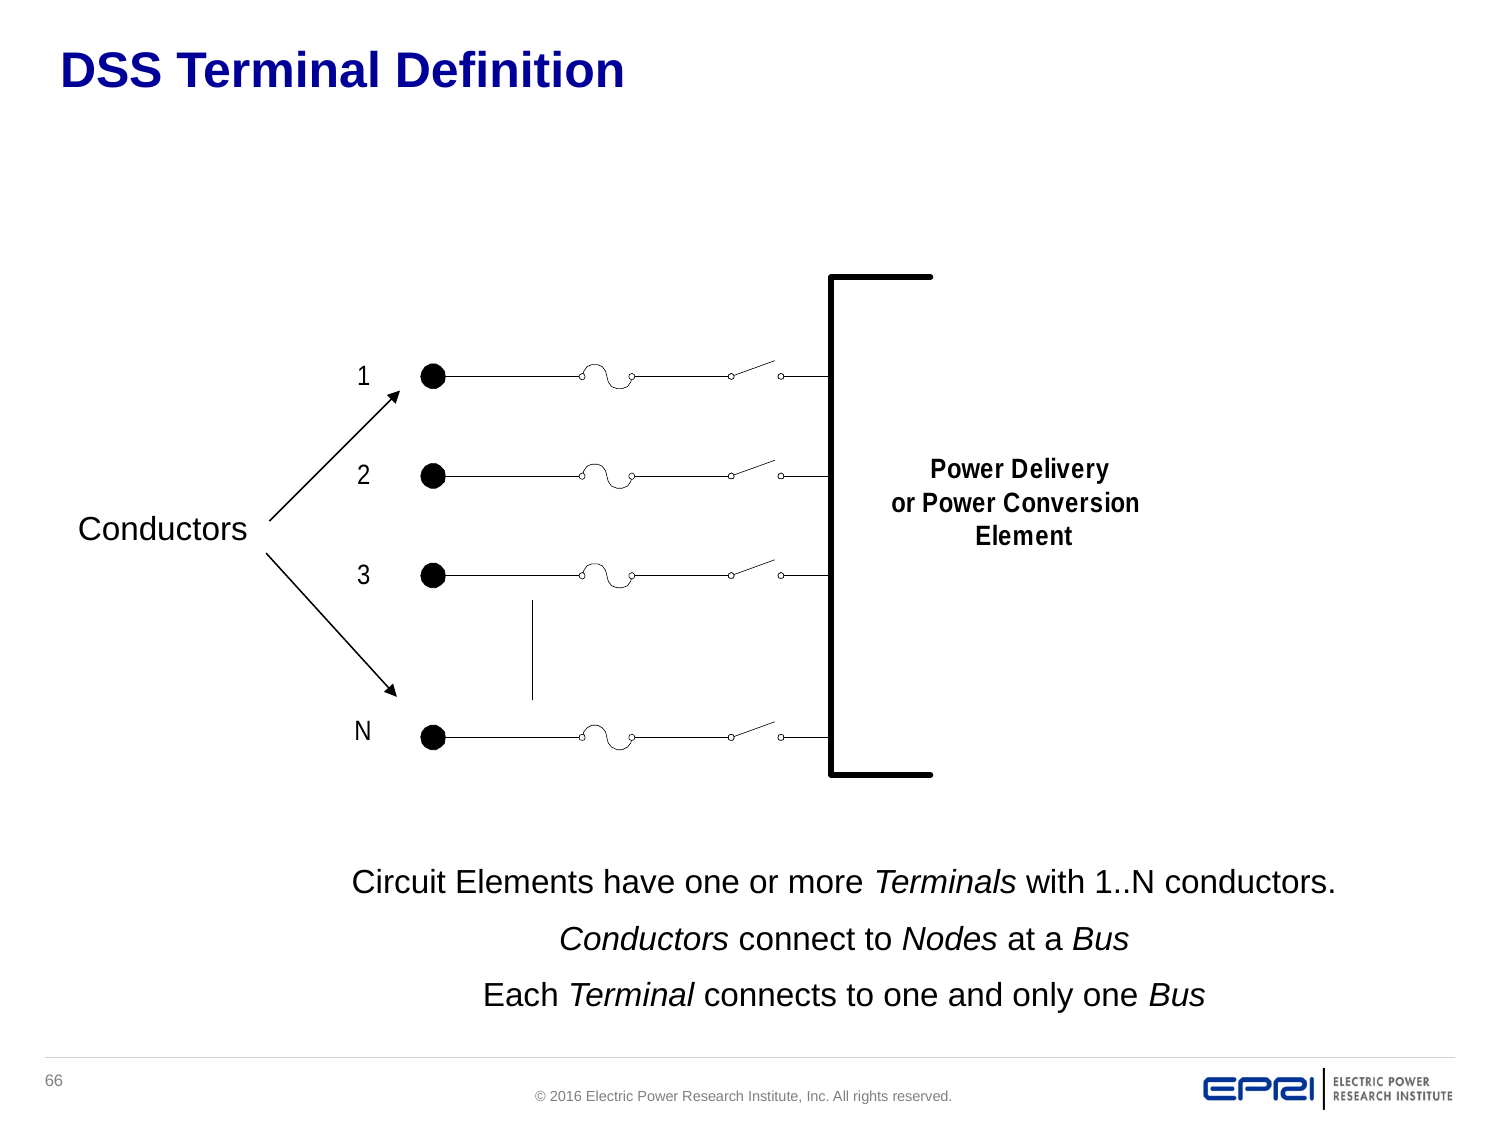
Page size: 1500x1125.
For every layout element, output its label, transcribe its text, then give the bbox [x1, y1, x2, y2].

text_box Circuit Elements have one or more Terminals with 1..N conductors. Conductors connect to Nodes at a Bus Each Terminal connects to one and only one Bus [233, 853, 1455, 1021]
picture [1200, 1064, 1455, 1113]
picture [326, 261, 1187, 790]
text_box Conductors [43, 500, 283, 555]
title DSS Terminal Definition [44, 29, 1456, 151]
